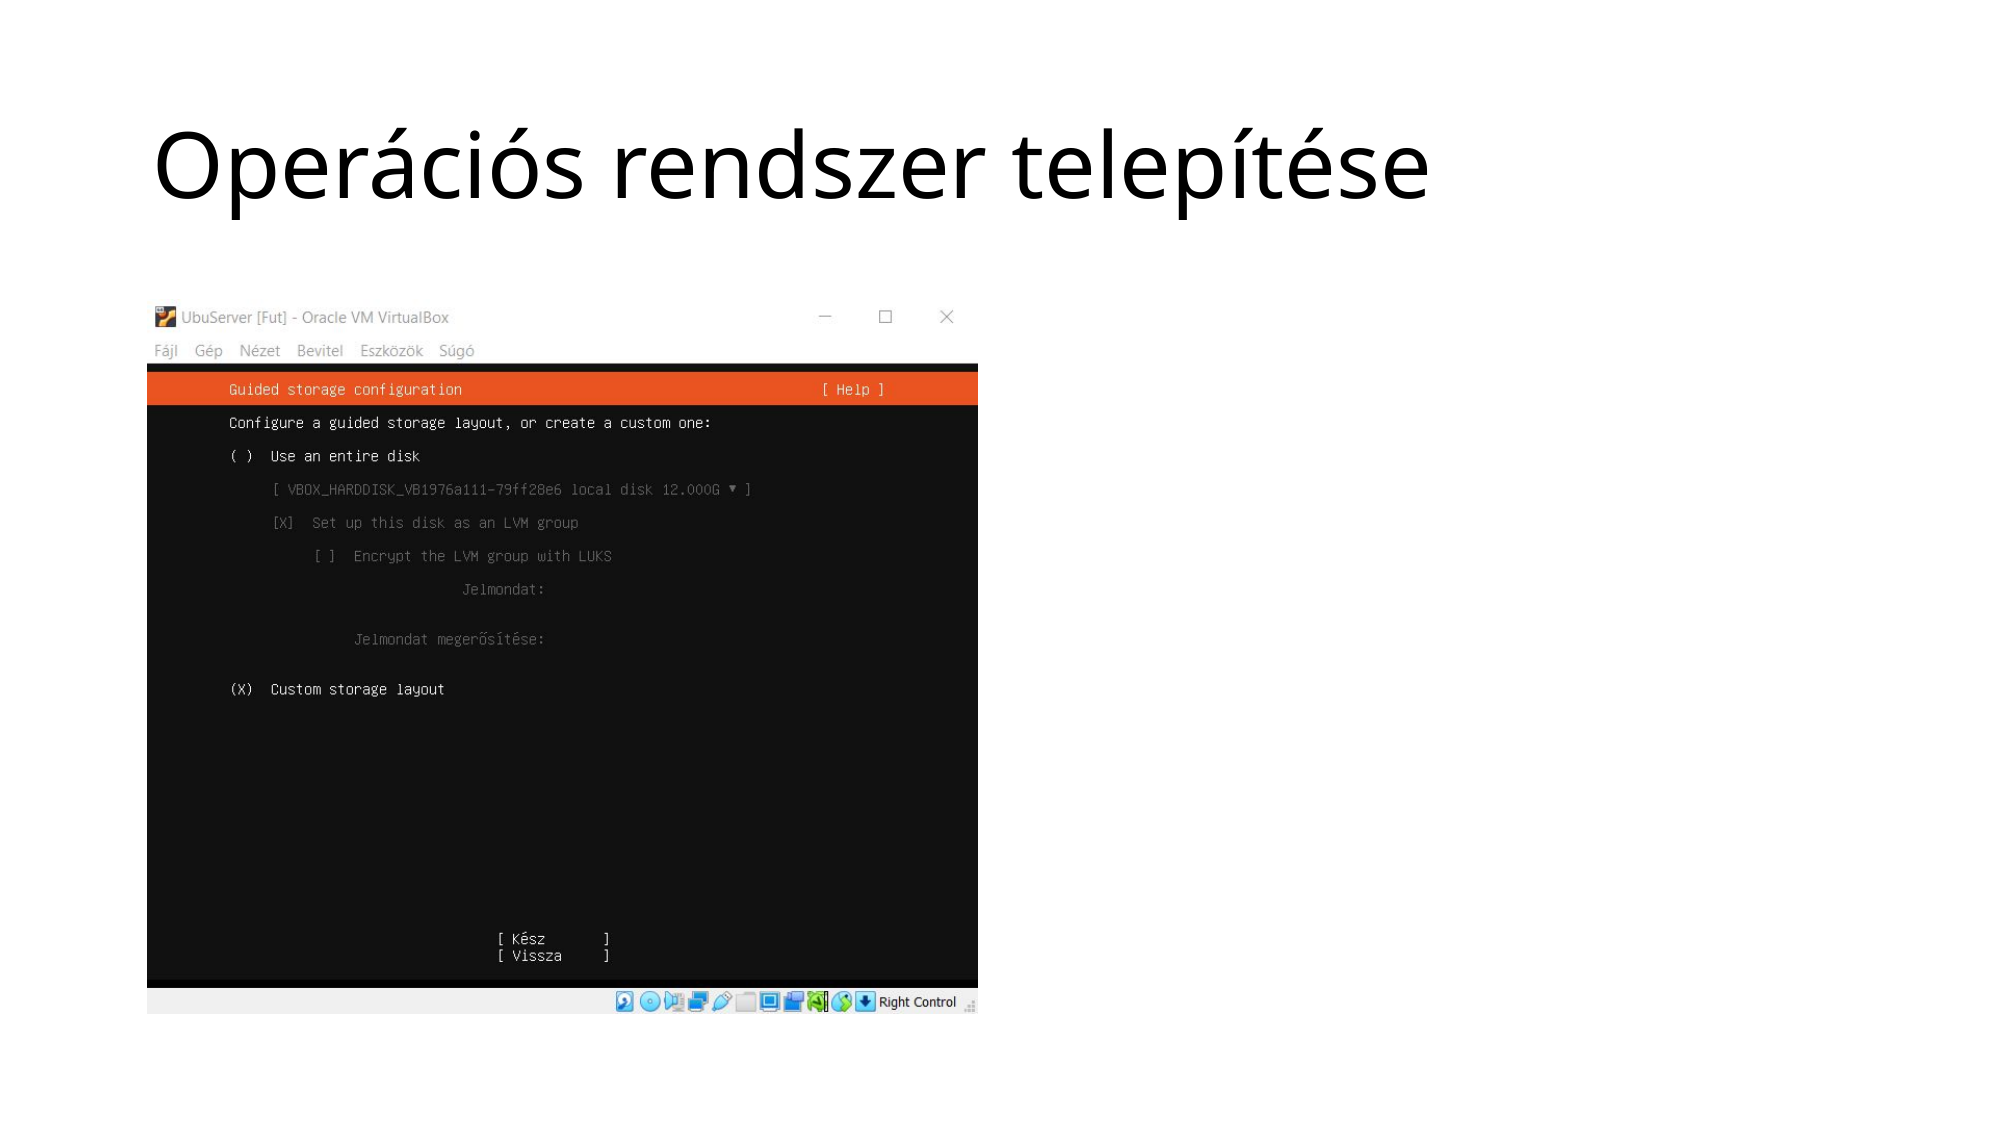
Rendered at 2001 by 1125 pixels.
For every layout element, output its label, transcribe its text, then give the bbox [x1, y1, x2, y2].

title Operációs rendszer telepítése [137, 59, 1863, 278]
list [147, 299, 978, 1014]
